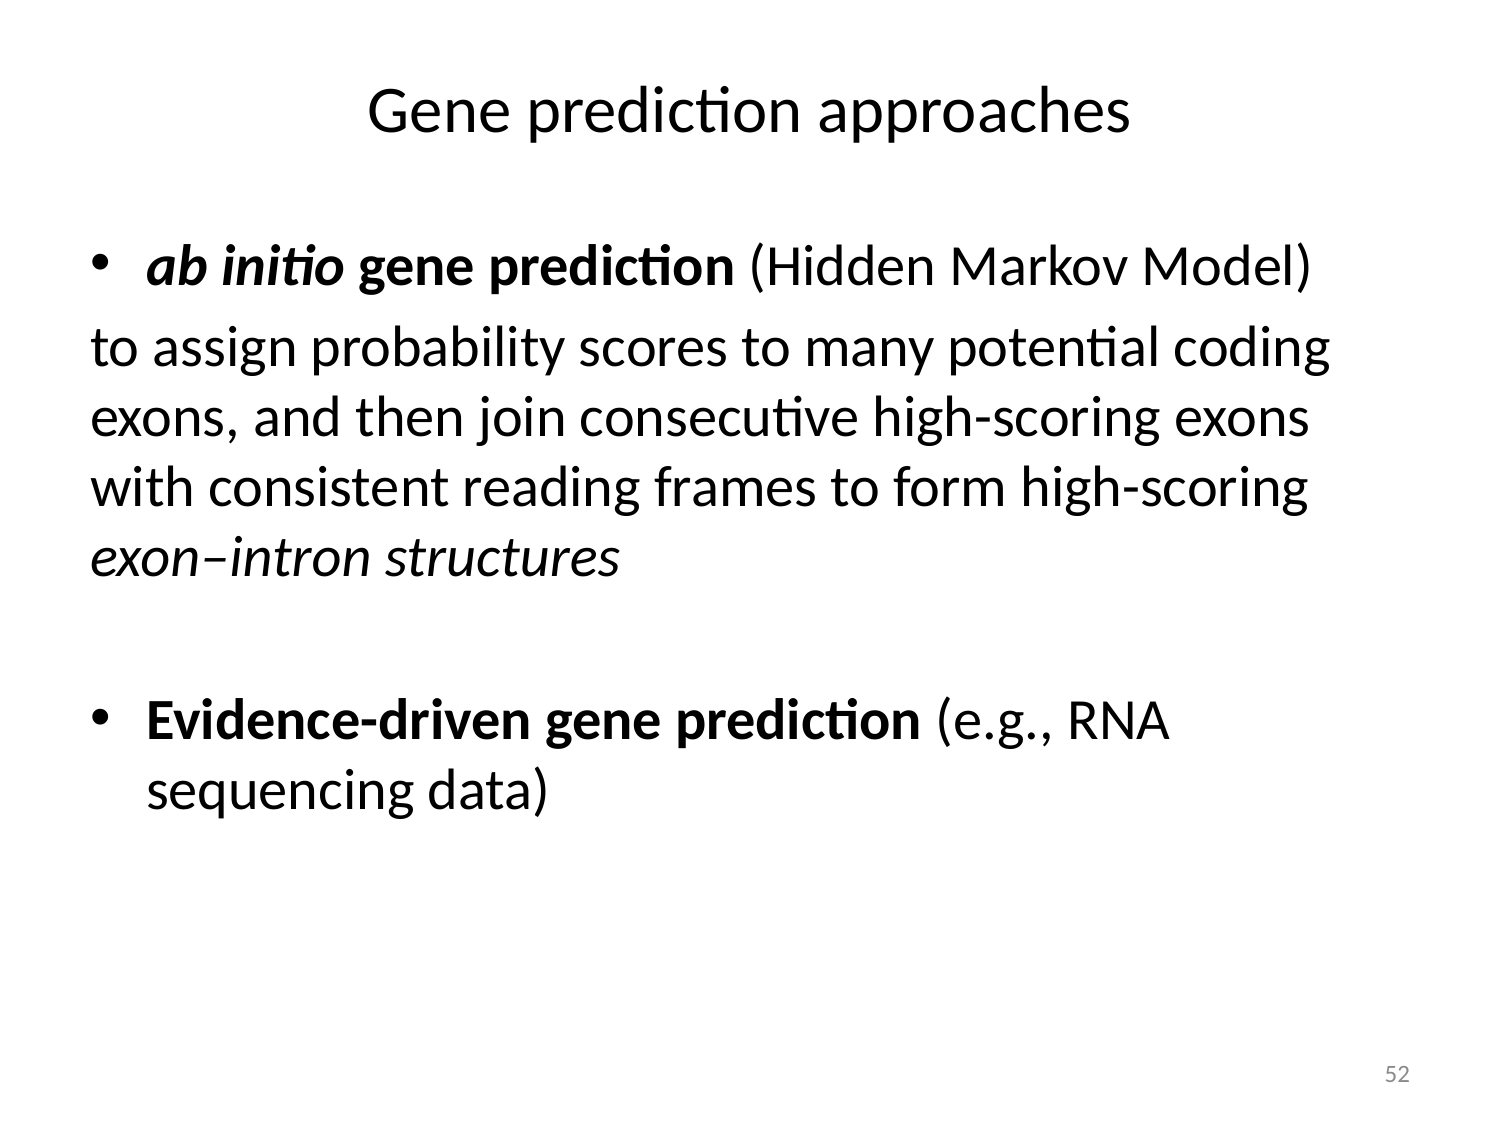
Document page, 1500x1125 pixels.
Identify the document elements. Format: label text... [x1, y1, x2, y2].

slide_number 52 [1074, 1042, 1425, 1103]
list ab initio gene prediction (Hidden Markov Model) to assign probability scores to many potential coding exons, and then join consecutive high-scoring exons with consistent reading frames to form high-scoring exon–intron structures Evidence-driven gene prediction (e.g., RNA sequencing data) [75, 219, 1425, 932]
title Gene prediction approaches [75, 45, 1425, 167]
